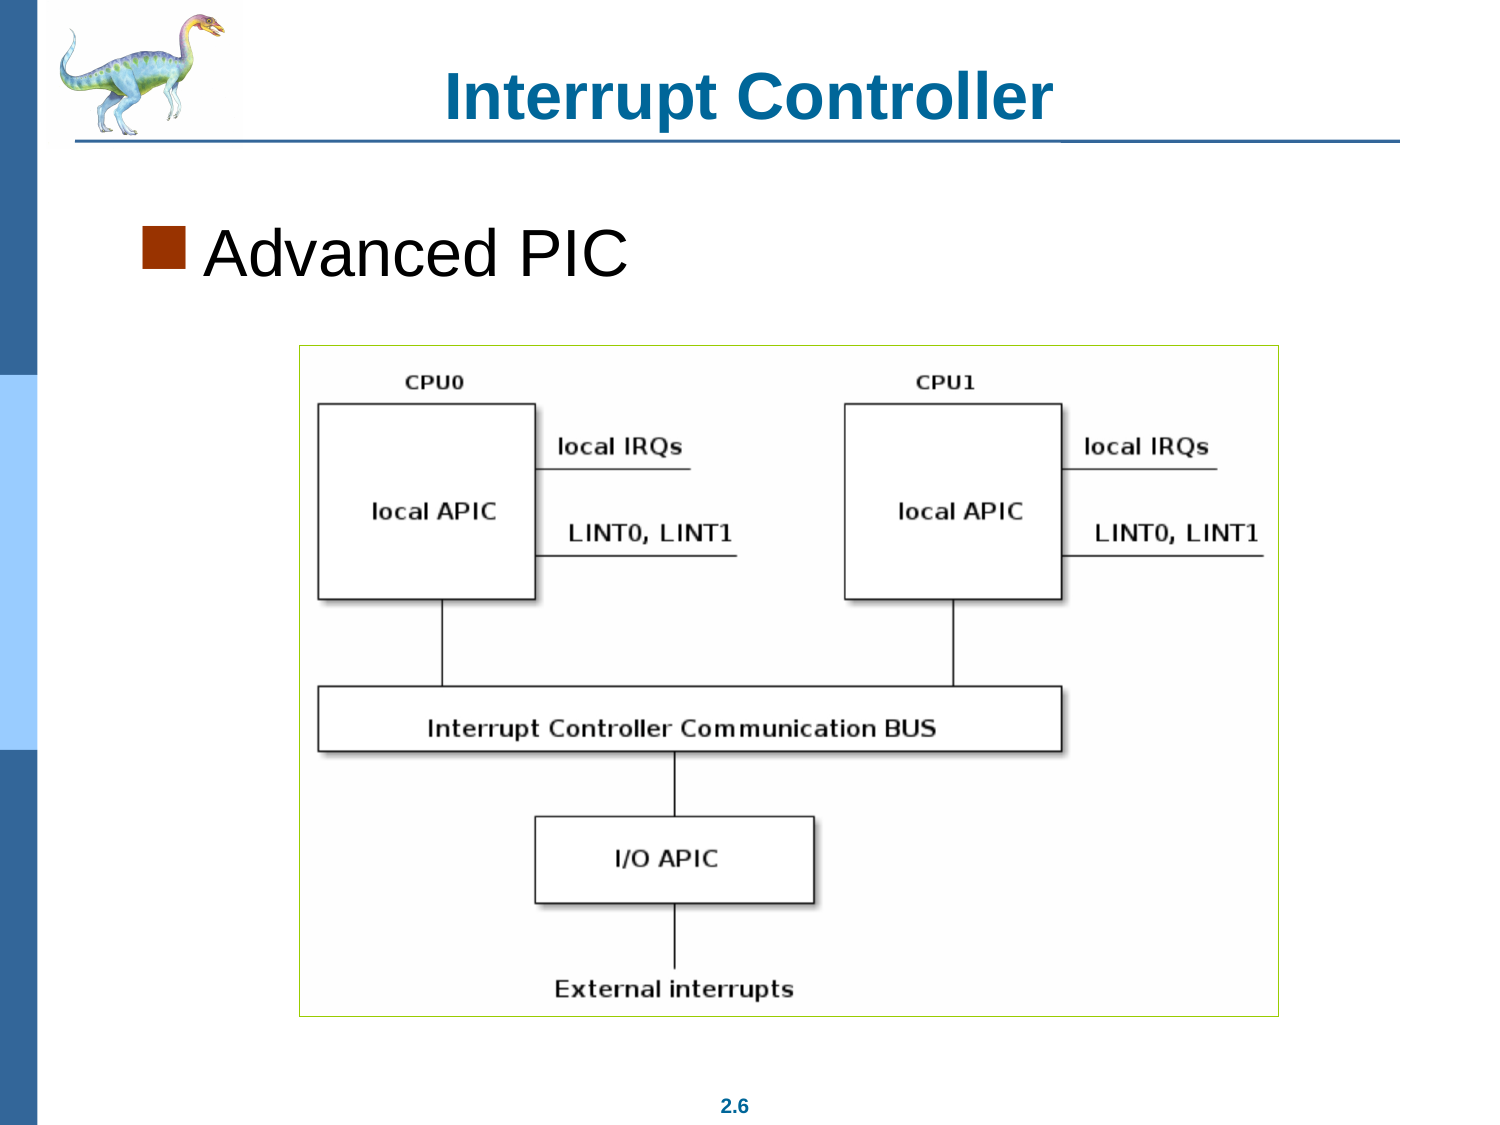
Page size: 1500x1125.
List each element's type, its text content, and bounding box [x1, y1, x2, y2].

list Advanced PIC [132, 202, 1483, 311]
picture [46, 0, 243, 149]
title Interrupt Controller [75, 45, 1425, 141]
picture [298, 344, 1279, 1017]
